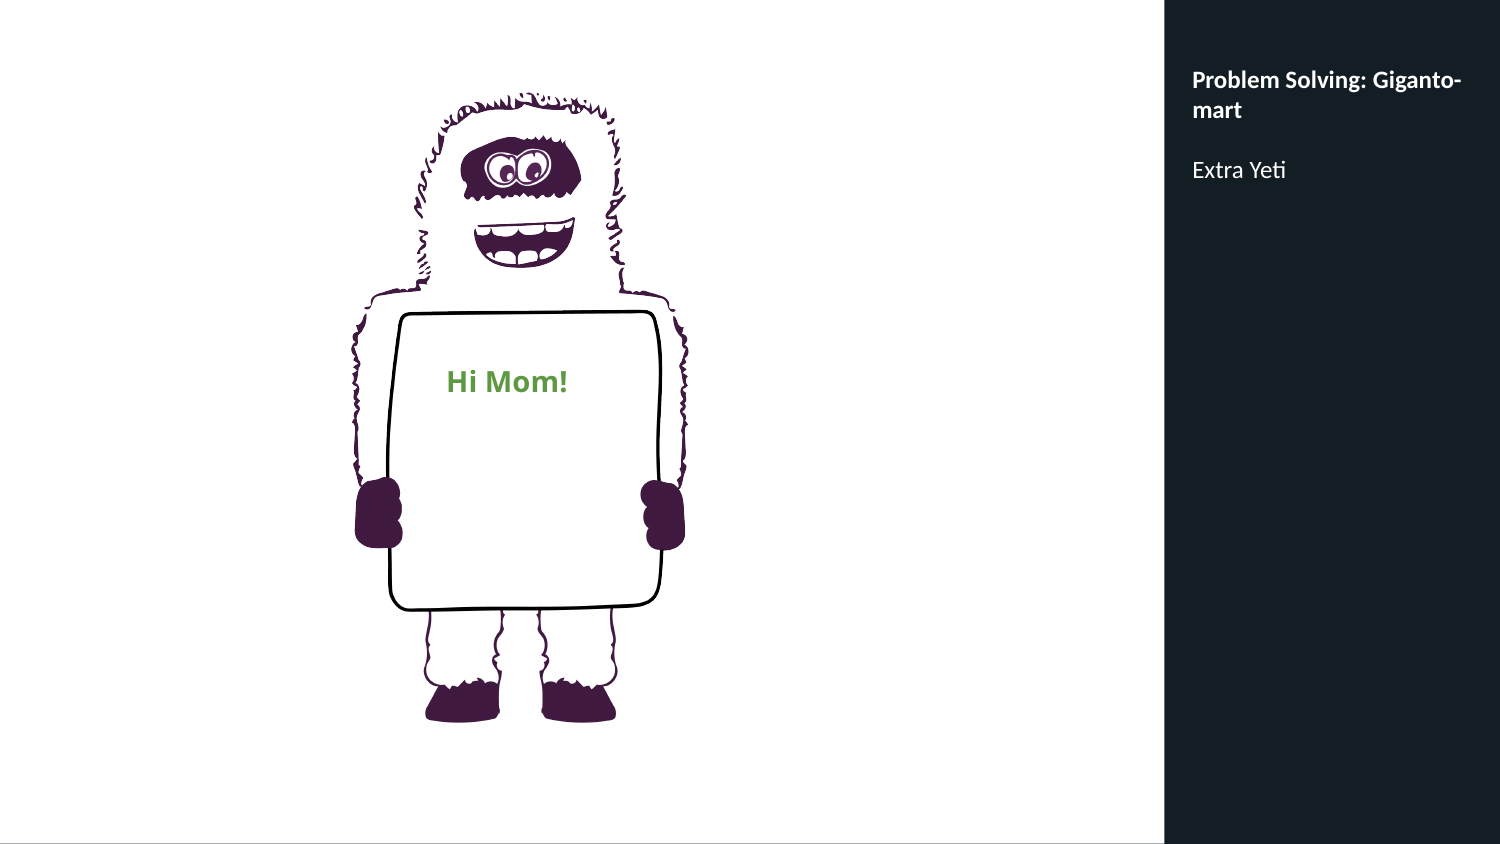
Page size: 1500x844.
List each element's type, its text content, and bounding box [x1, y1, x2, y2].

title Problem Solving: Giganto-mart Extra Yeti [1182, 53, 1500, 388]
picture [319, 60, 750, 751]
